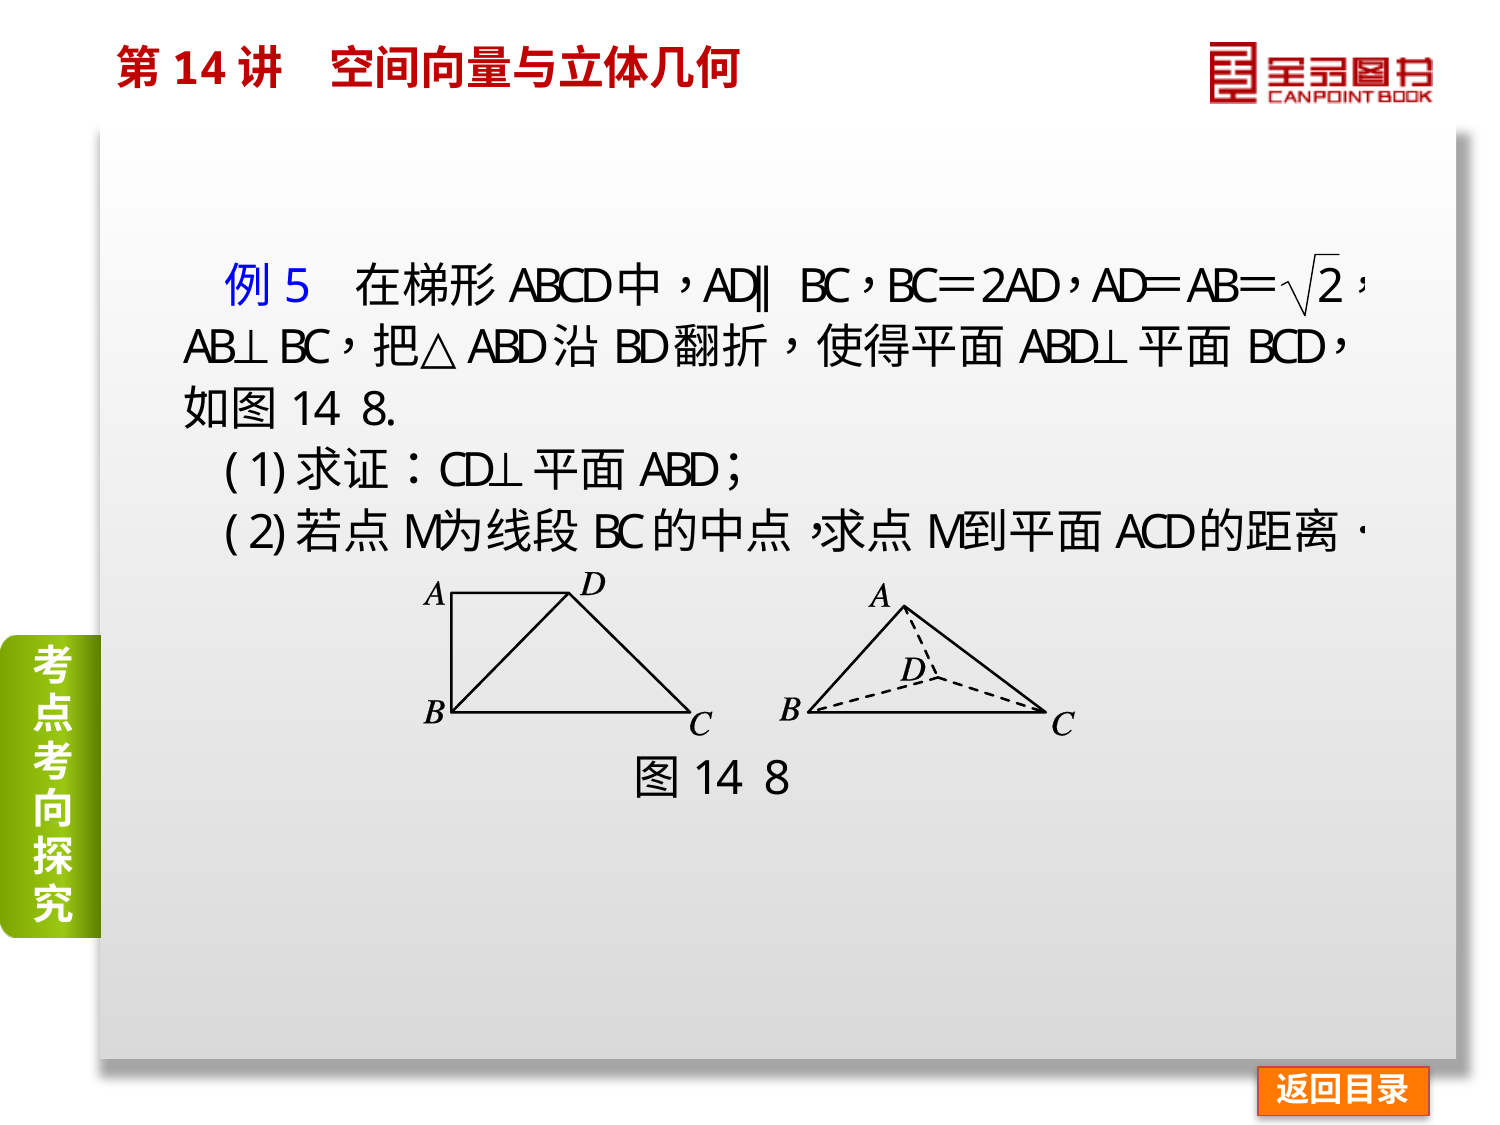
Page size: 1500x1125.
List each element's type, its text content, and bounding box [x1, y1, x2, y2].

picture [1210, 42, 1433, 104]
text_box 返回目录 [1257, 1066, 1430, 1116]
picture [0, 635, 101, 939]
title 第14讲 空间向量与立体几何 [100, 27, 1199, 106]
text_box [182, 250, 1365, 1016]
